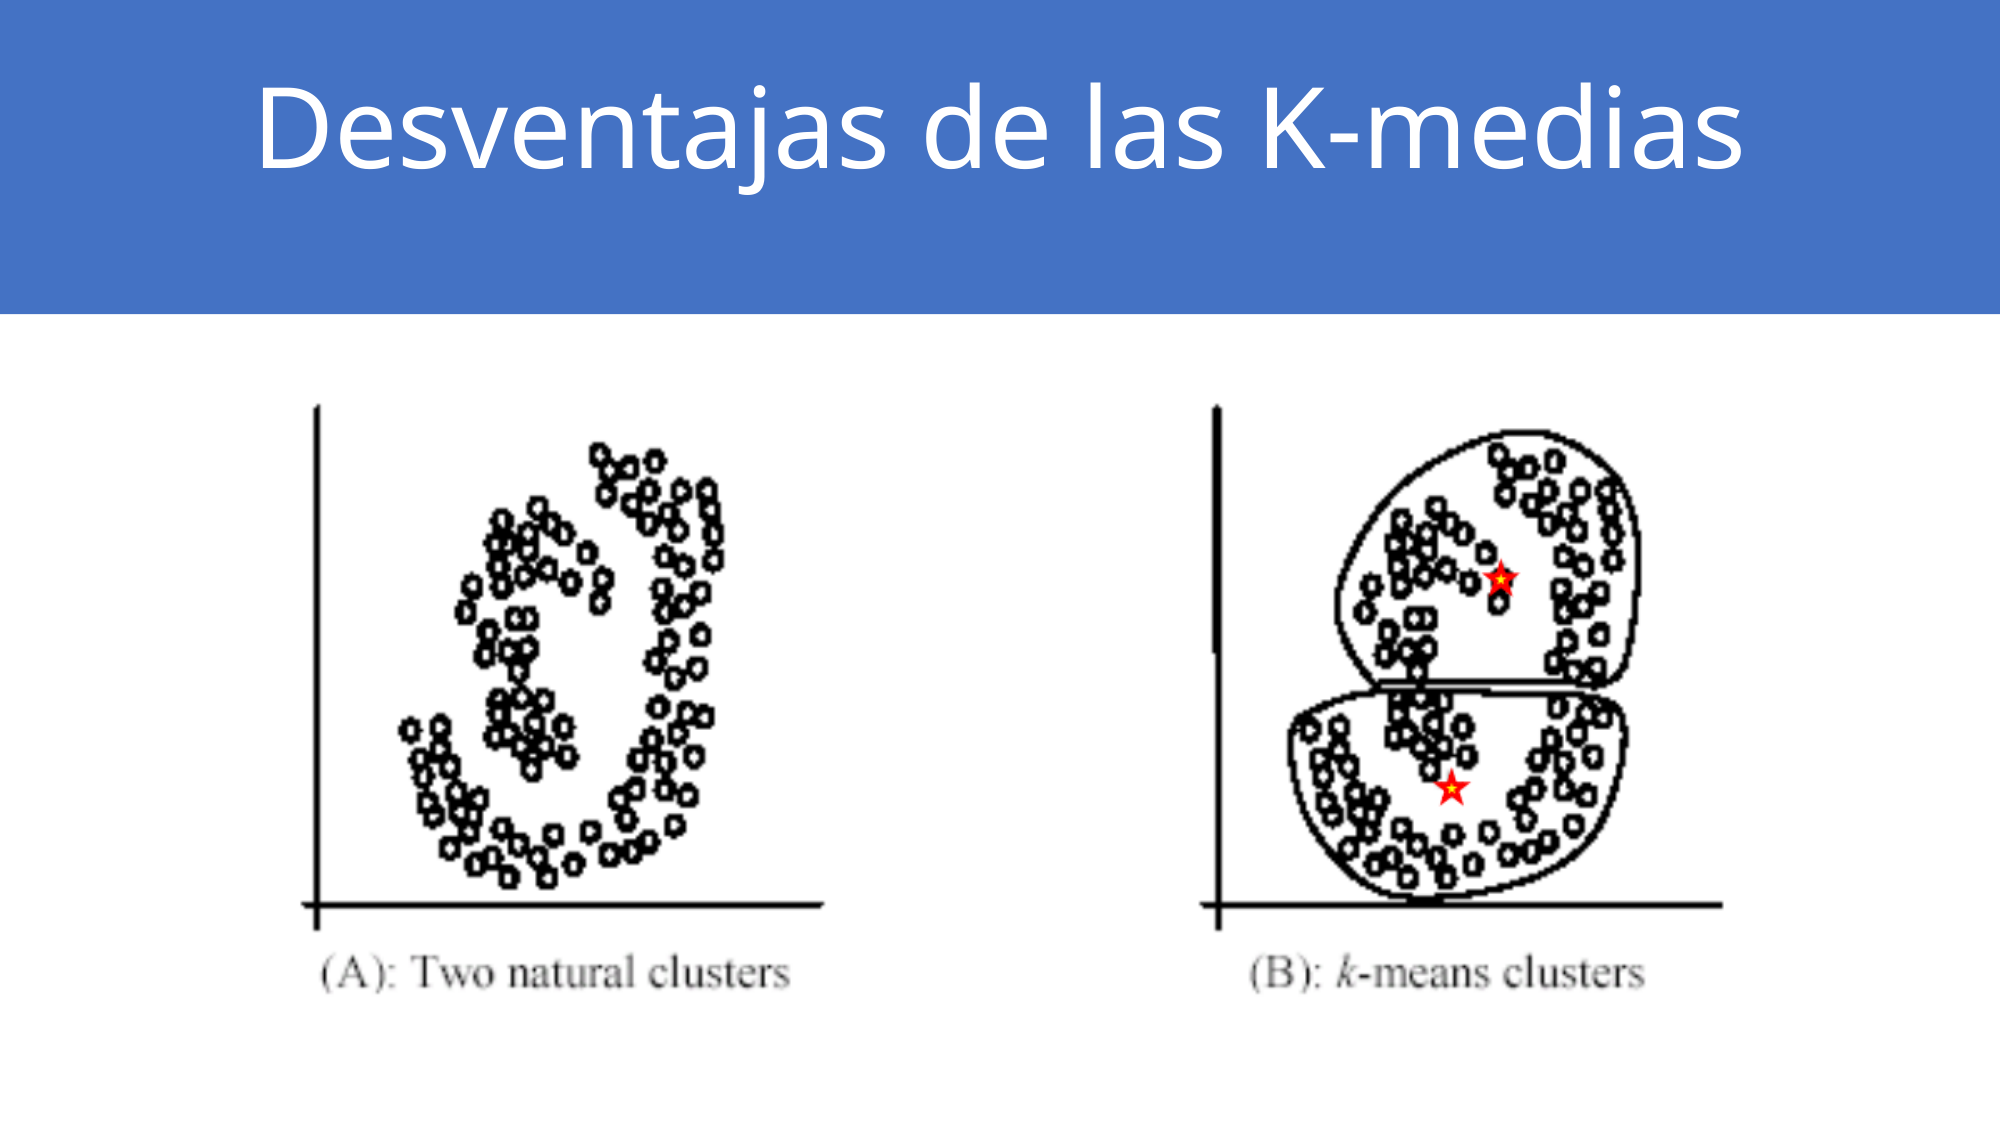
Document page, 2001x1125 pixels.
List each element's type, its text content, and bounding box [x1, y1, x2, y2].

title Desventajas de las K-medias [137, 47, 1863, 201]
picture [259, 350, 1741, 1035]
text_box [0, 0, 2000, 315]
